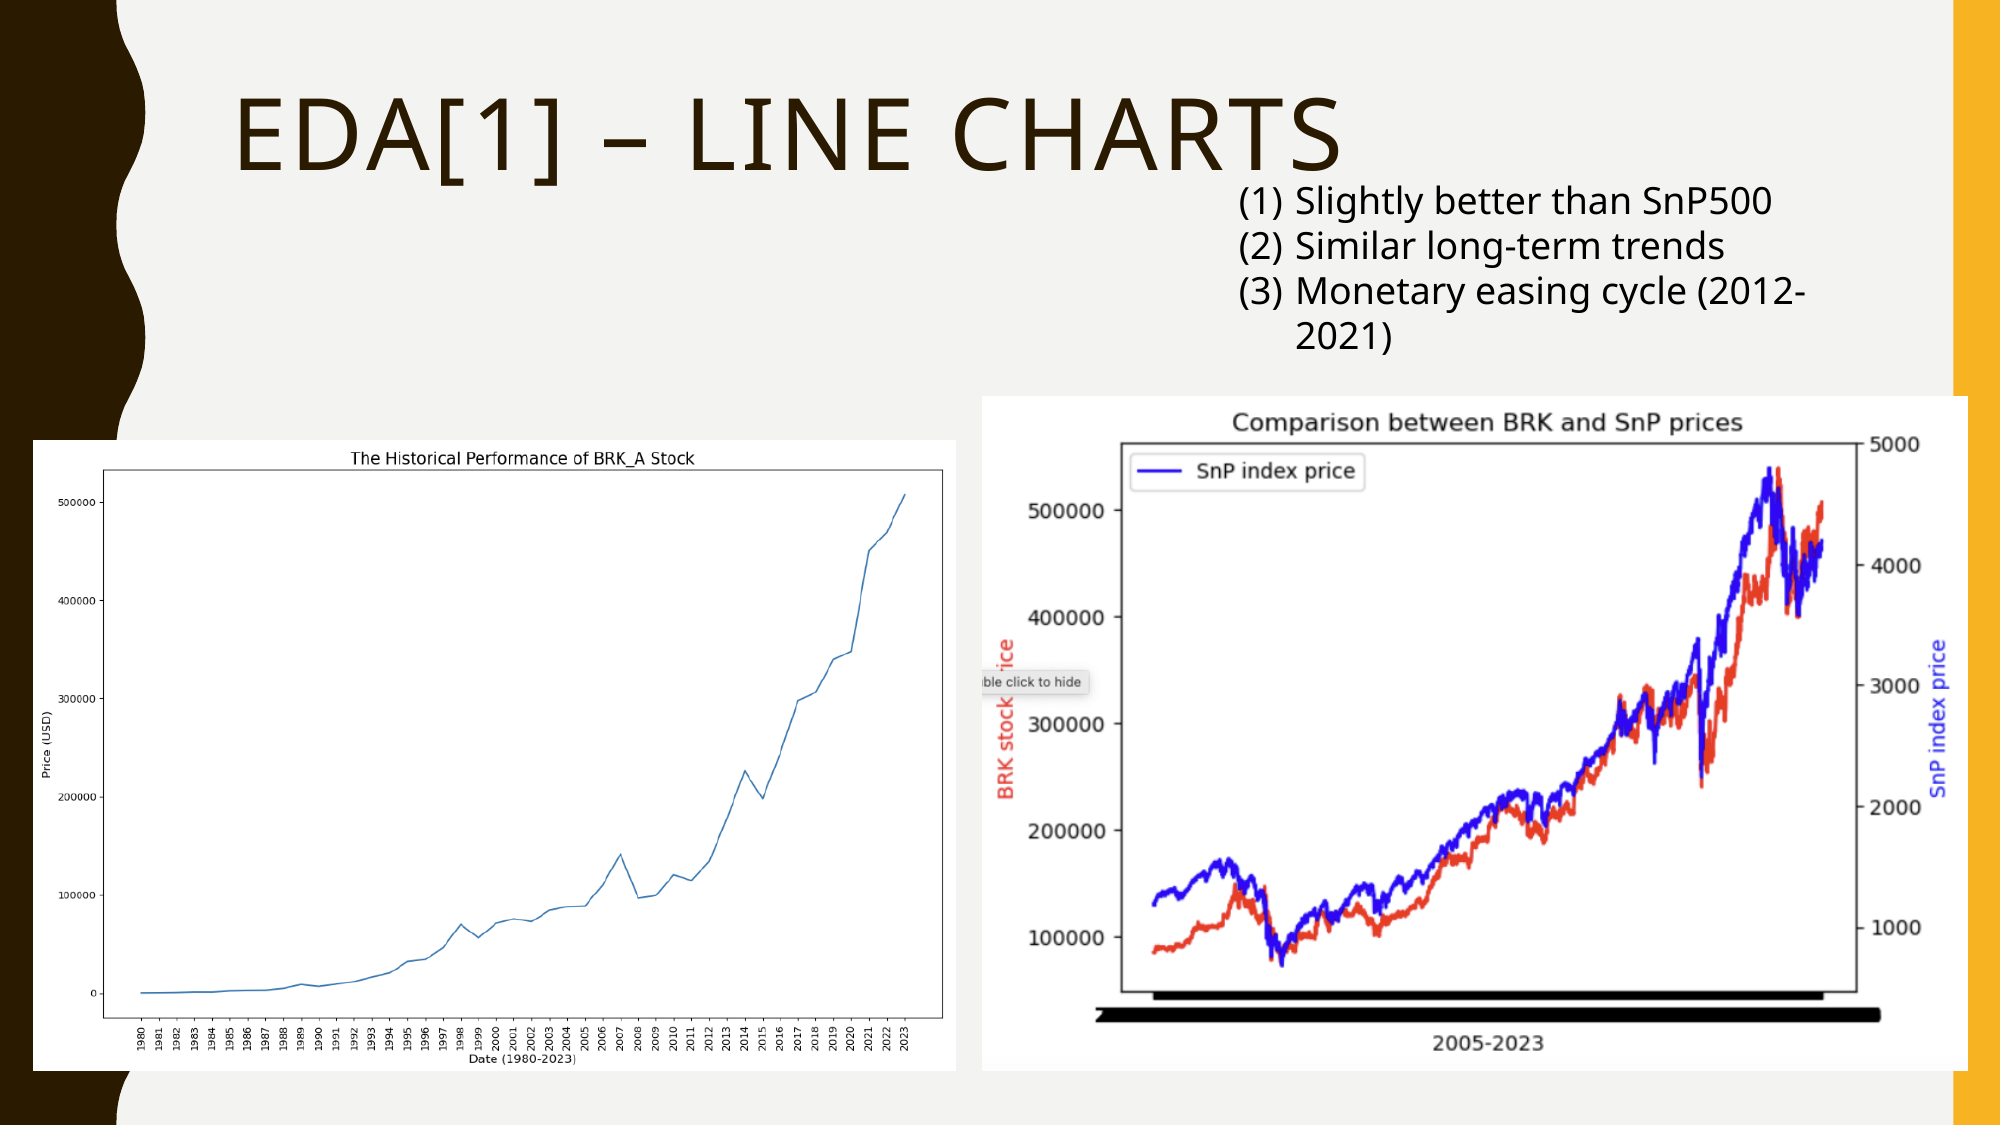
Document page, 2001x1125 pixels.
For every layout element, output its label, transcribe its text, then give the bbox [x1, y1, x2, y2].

text_box Slightly better than SnP500 Similar long-term trends Monetary easing cycle (2012-2021) [1224, 169, 1874, 365]
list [32, 440, 956, 1071]
picture [982, 396, 1968, 1071]
title Eda[1] – Line charts [216, 76, 1887, 321]
